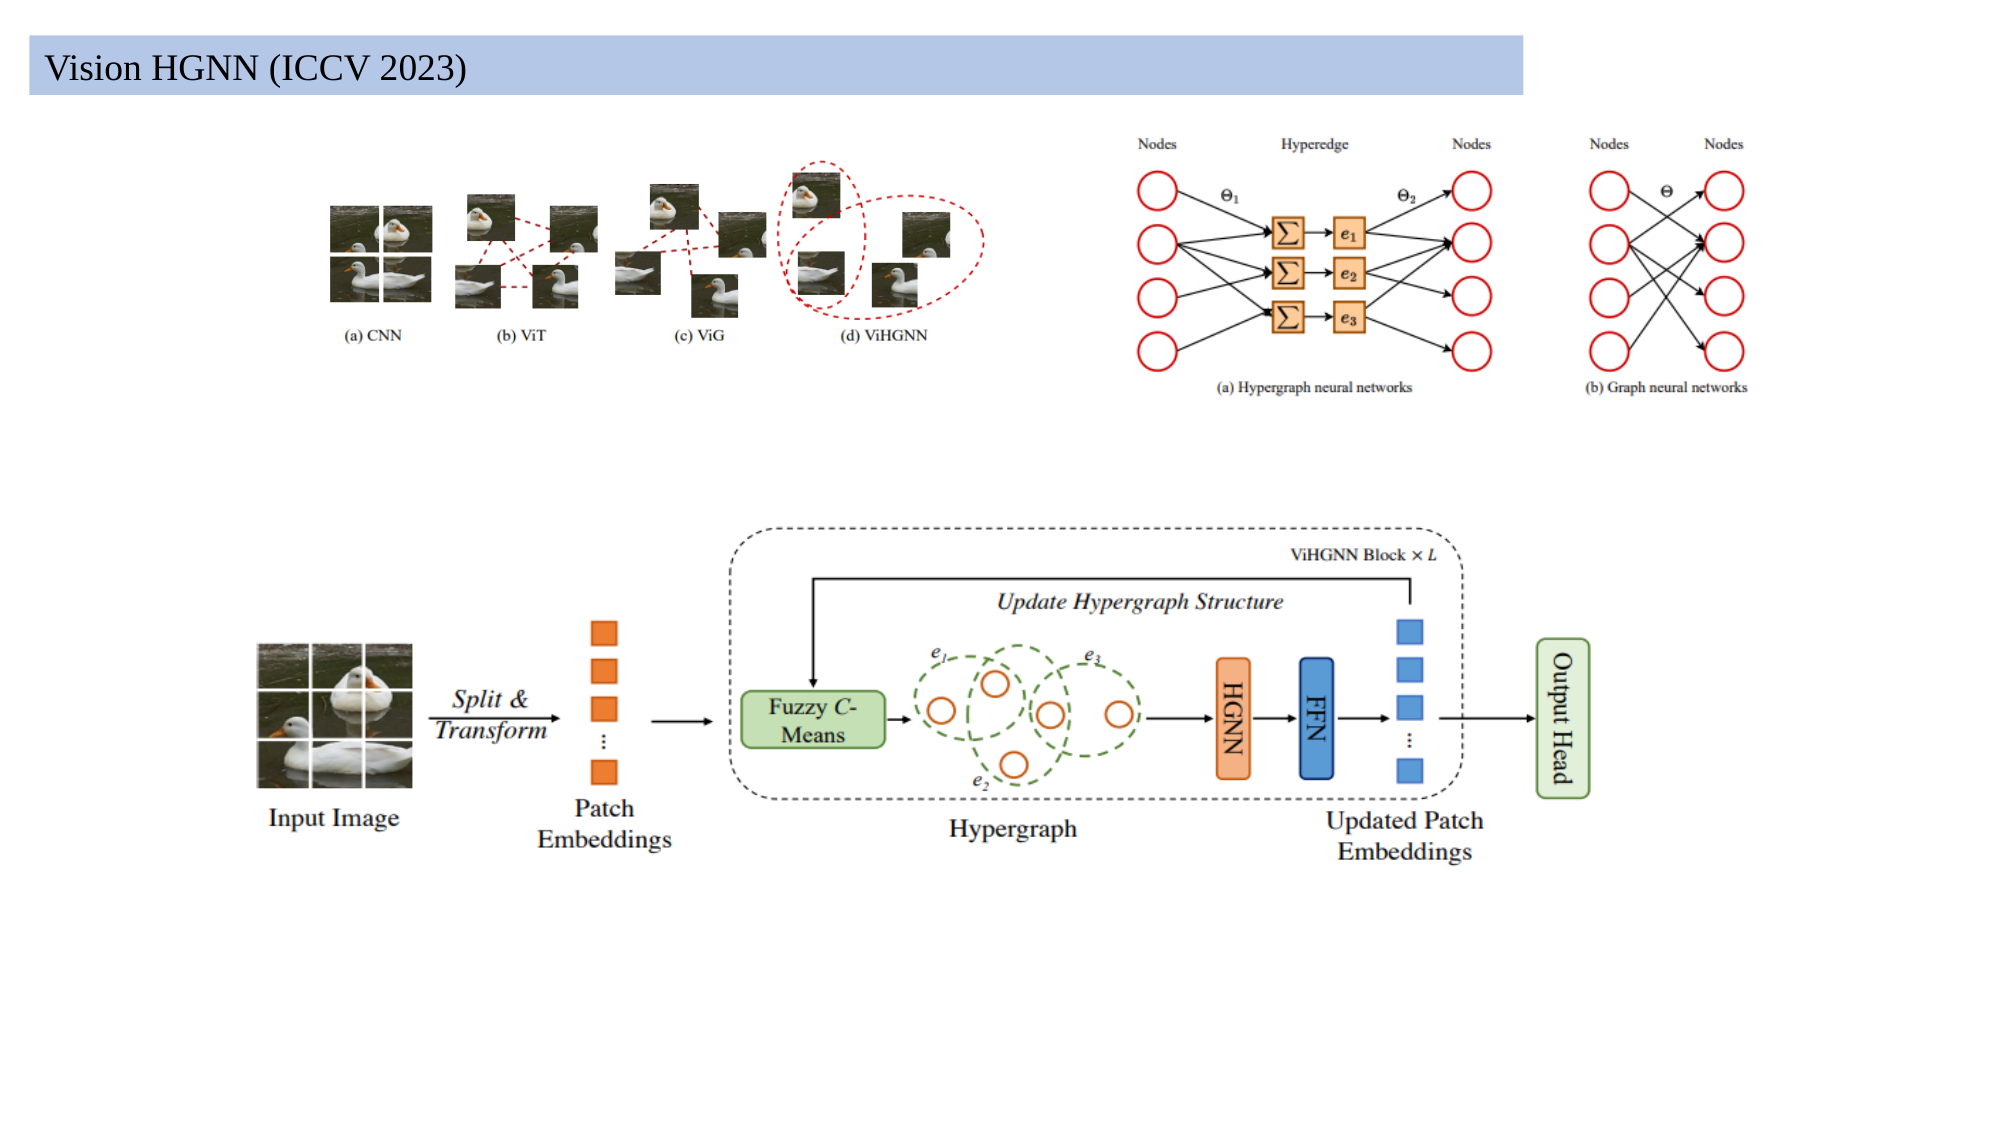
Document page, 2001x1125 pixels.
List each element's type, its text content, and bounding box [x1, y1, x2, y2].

picture [1119, 100, 1781, 406]
picture [211, 446, 1659, 872]
text_box Vision HGNN (ICCV 2023) [29, 35, 1524, 95]
picture [291, 156, 1034, 351]
